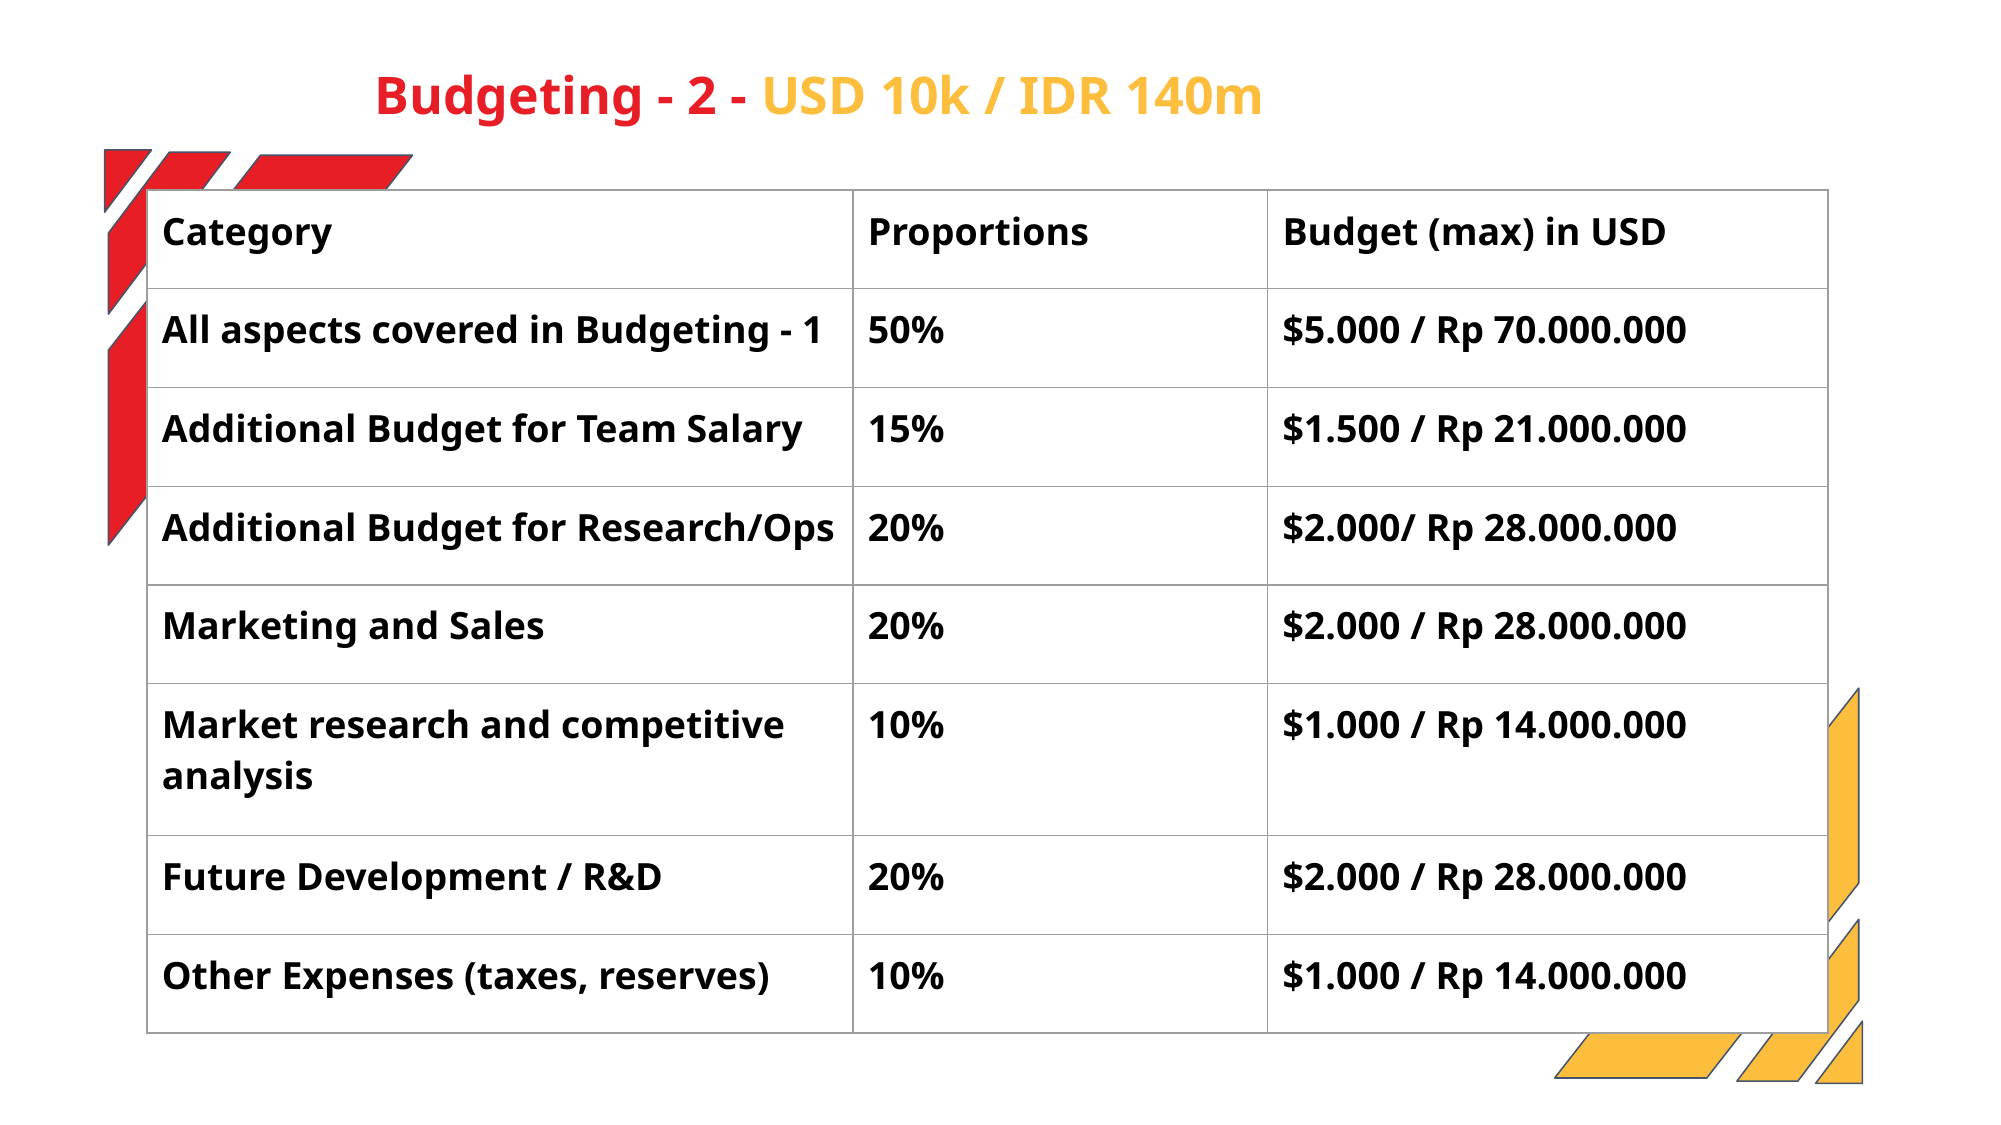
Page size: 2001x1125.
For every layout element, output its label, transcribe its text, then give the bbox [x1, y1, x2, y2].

table_cell All aspects covered in Budgeting - 1 [148, 289, 852, 387]
text_box [108, 152, 231, 315]
table_cell Other Expenses (taxes, reserves) [148, 935, 852, 1032]
table_cell 10% [854, 935, 1267, 1032]
text_box [104, 149, 152, 213]
table_cell $1.500 / Rp 21.000.000 [1268, 388, 1827, 486]
table_cell Additional Budget for Research/Ops [148, 487, 852, 584]
text_box [1815, 1021, 1863, 1084]
table_cell $2.000 / Rp 28.000.000 [1268, 836, 1827, 934]
table_cell $1.000 / Rp 14.000.000 [1268, 935, 1827, 1032]
text_box Budgeting - 2 - USD 10k / IDR 140m [359, 47, 1591, 141]
table_cell $1.000 / Rp 14.000.000 [1268, 684, 1827, 835]
table_cell $5.000 / Rp 70.000.000 [1268, 289, 1827, 387]
text_box [1829, 688, 1859, 922]
table_cell Future Development / R&D [148, 836, 852, 934]
table_cell 50% [854, 289, 1267, 387]
table_cell Marketing and Sales [148, 586, 852, 683]
text_box [1554, 1034, 1742, 1078]
table_cell 15% [854, 388, 1267, 486]
text_box [108, 302, 146, 546]
table_cell 20% [854, 836, 1267, 934]
table_cell 10% [854, 684, 1267, 835]
table_header Budget (max) in USD [1268, 191, 1827, 288]
text_box [234, 155, 413, 189]
table_cell 20% [854, 487, 1267, 584]
table_header Category [148, 191, 852, 288]
table_cell $2.000/ Rp 28.000.000 [1268, 487, 1827, 584]
table_header Proportions [854, 191, 1267, 288]
table_cell $2.000 / Rp 28.000.000 [1268, 586, 1827, 683]
table_cell Additional Budget for Team Salary [148, 388, 852, 486]
table_cell Market research and competitive analysis [148, 684, 852, 835]
table_cell 20% [854, 586, 1267, 683]
text_box [1736, 919, 1859, 1082]
